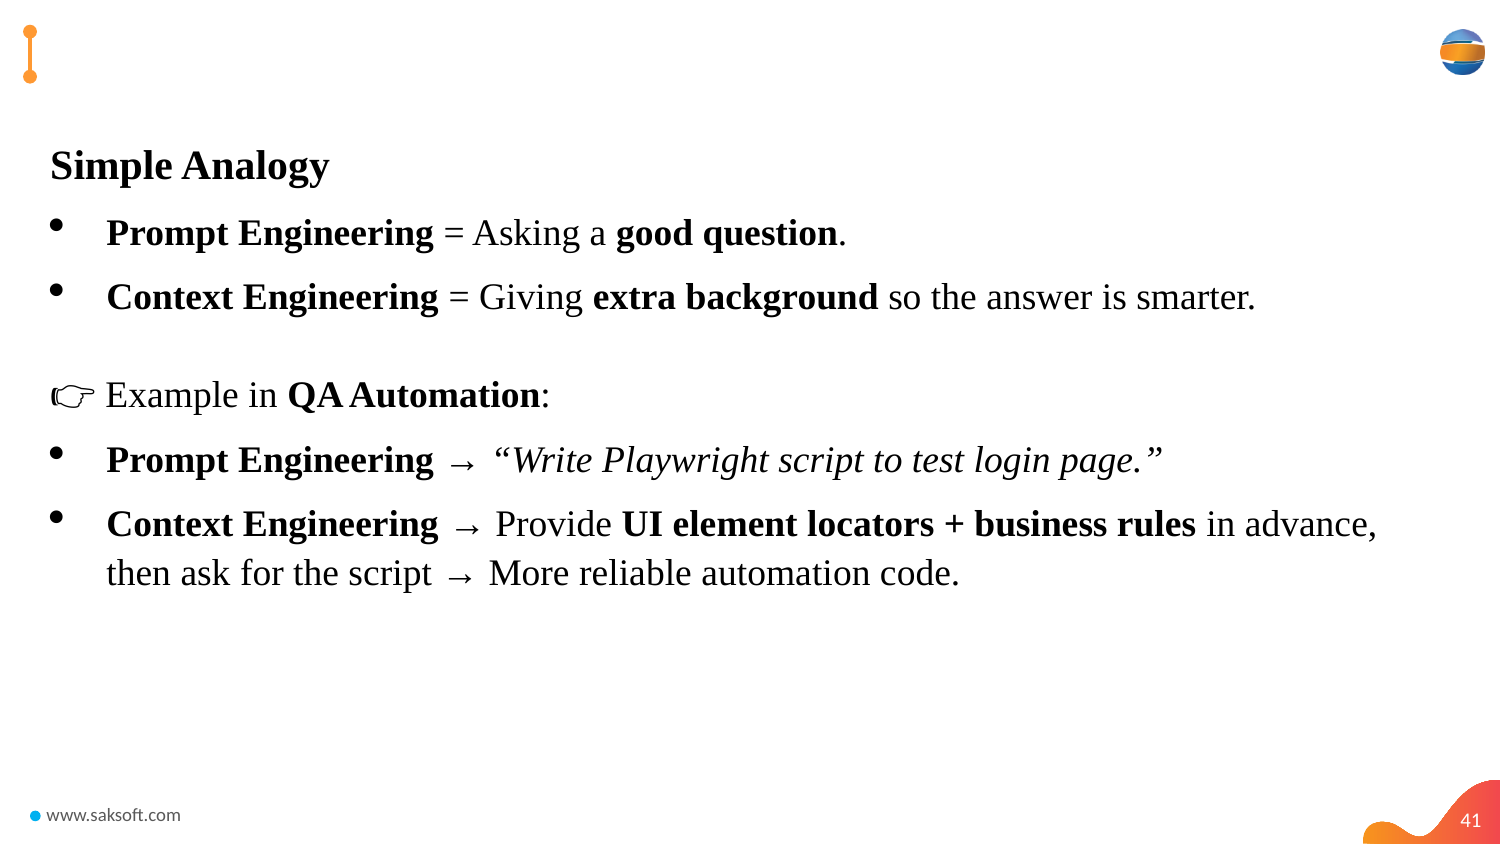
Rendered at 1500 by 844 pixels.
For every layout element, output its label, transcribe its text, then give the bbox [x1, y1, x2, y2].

slide_number 41 [1442, 798, 1500, 844]
text_box 👉 Example in QA Automation: Prompt Engineering → “Write Playwright script to test login page.” Context Engineering → Provide UI element locators + business rules in advance, then ask for the script → More reliable automation code. [35, 359, 1453, 600]
picture [1440, 29, 1485, 75]
text_box Simple Analogy Prompt Engineering = Asking a good question. Context Engineering = Giving extra background so the answer is smarter. [35, 126, 1453, 325]
